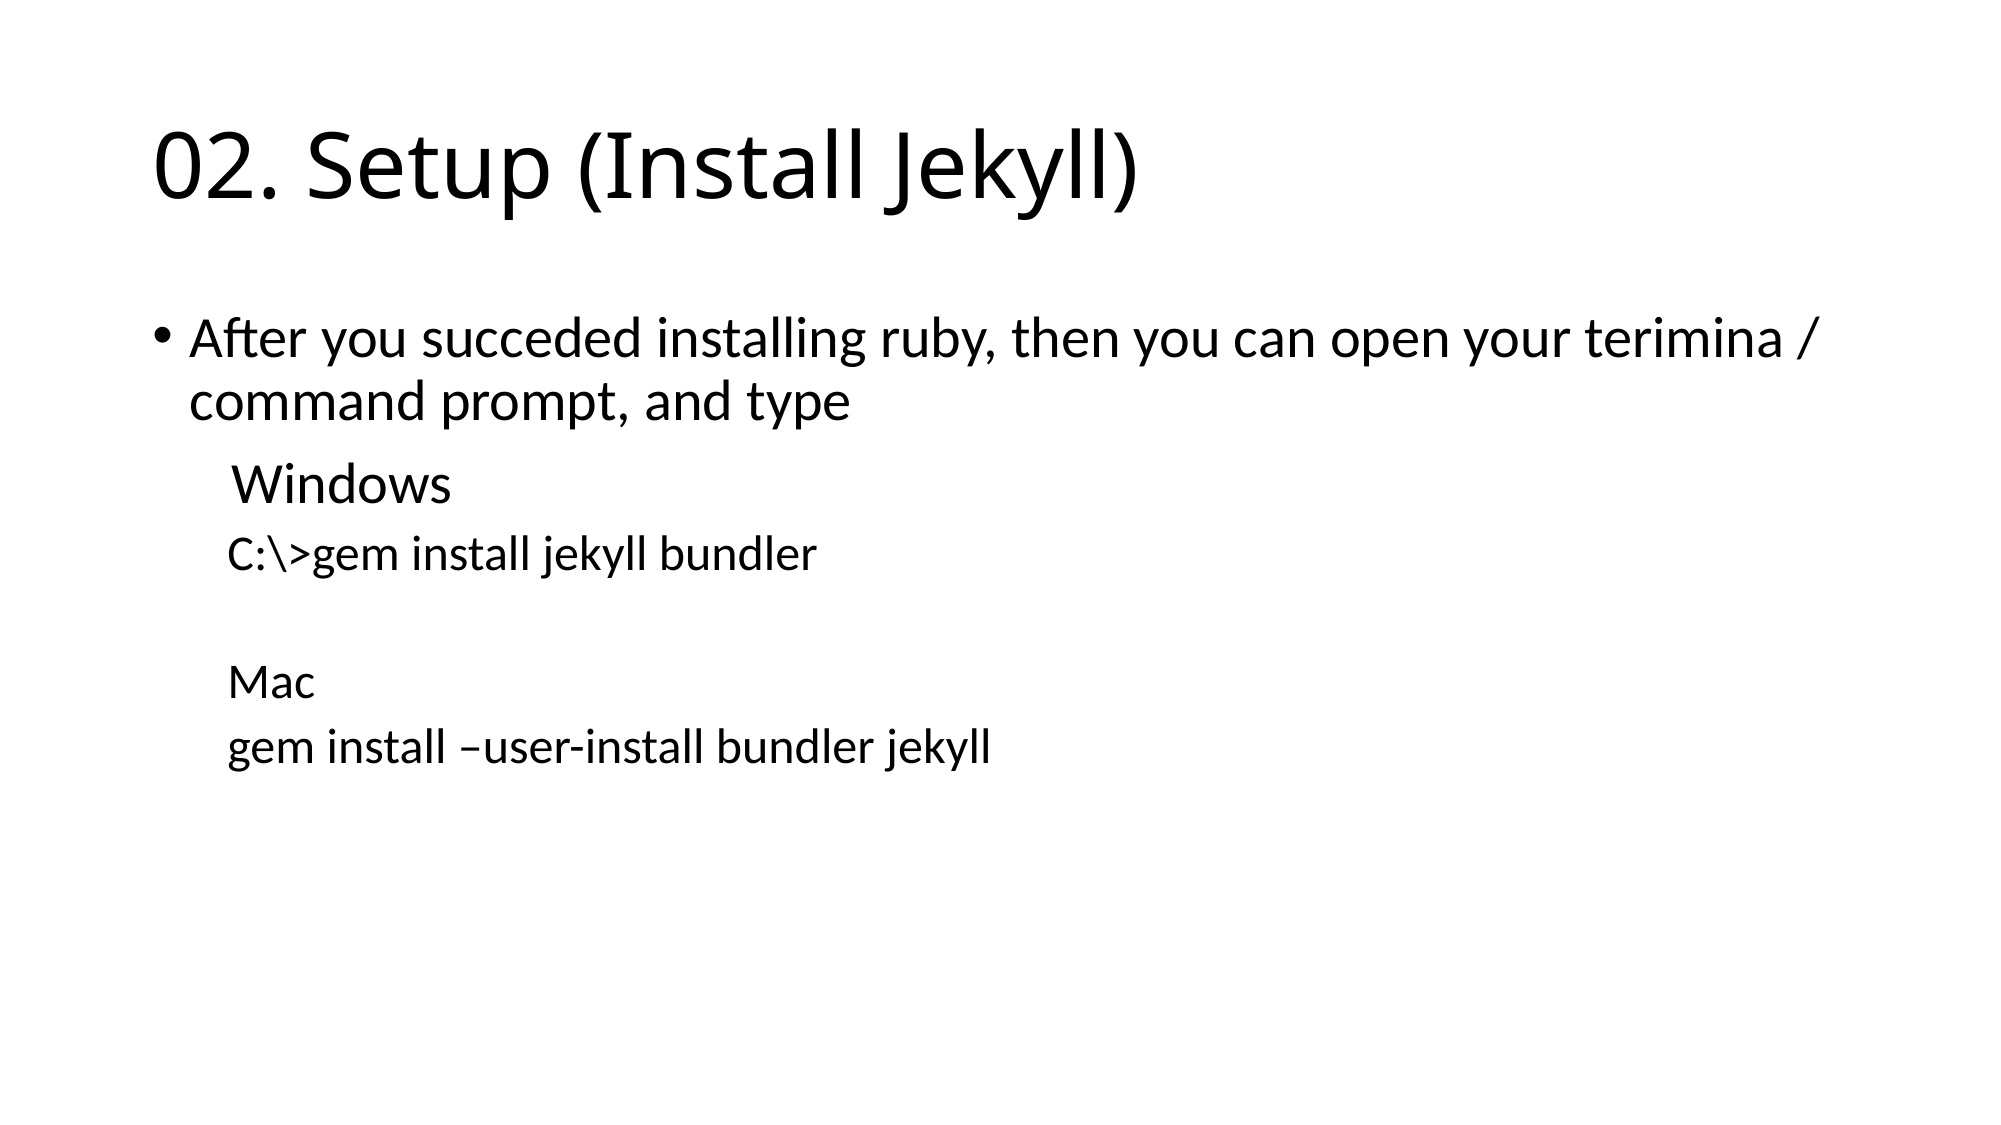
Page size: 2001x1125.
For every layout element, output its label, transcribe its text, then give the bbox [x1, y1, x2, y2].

list After you succeded installing ruby, then you can open your terimina / command prompt, and type Windows C:\>gem install jekyll bundler Mac gem install –user-install bundler jekyll [137, 299, 1863, 1014]
title 02. Setup (Install Jekyll) [137, 59, 1863, 278]
